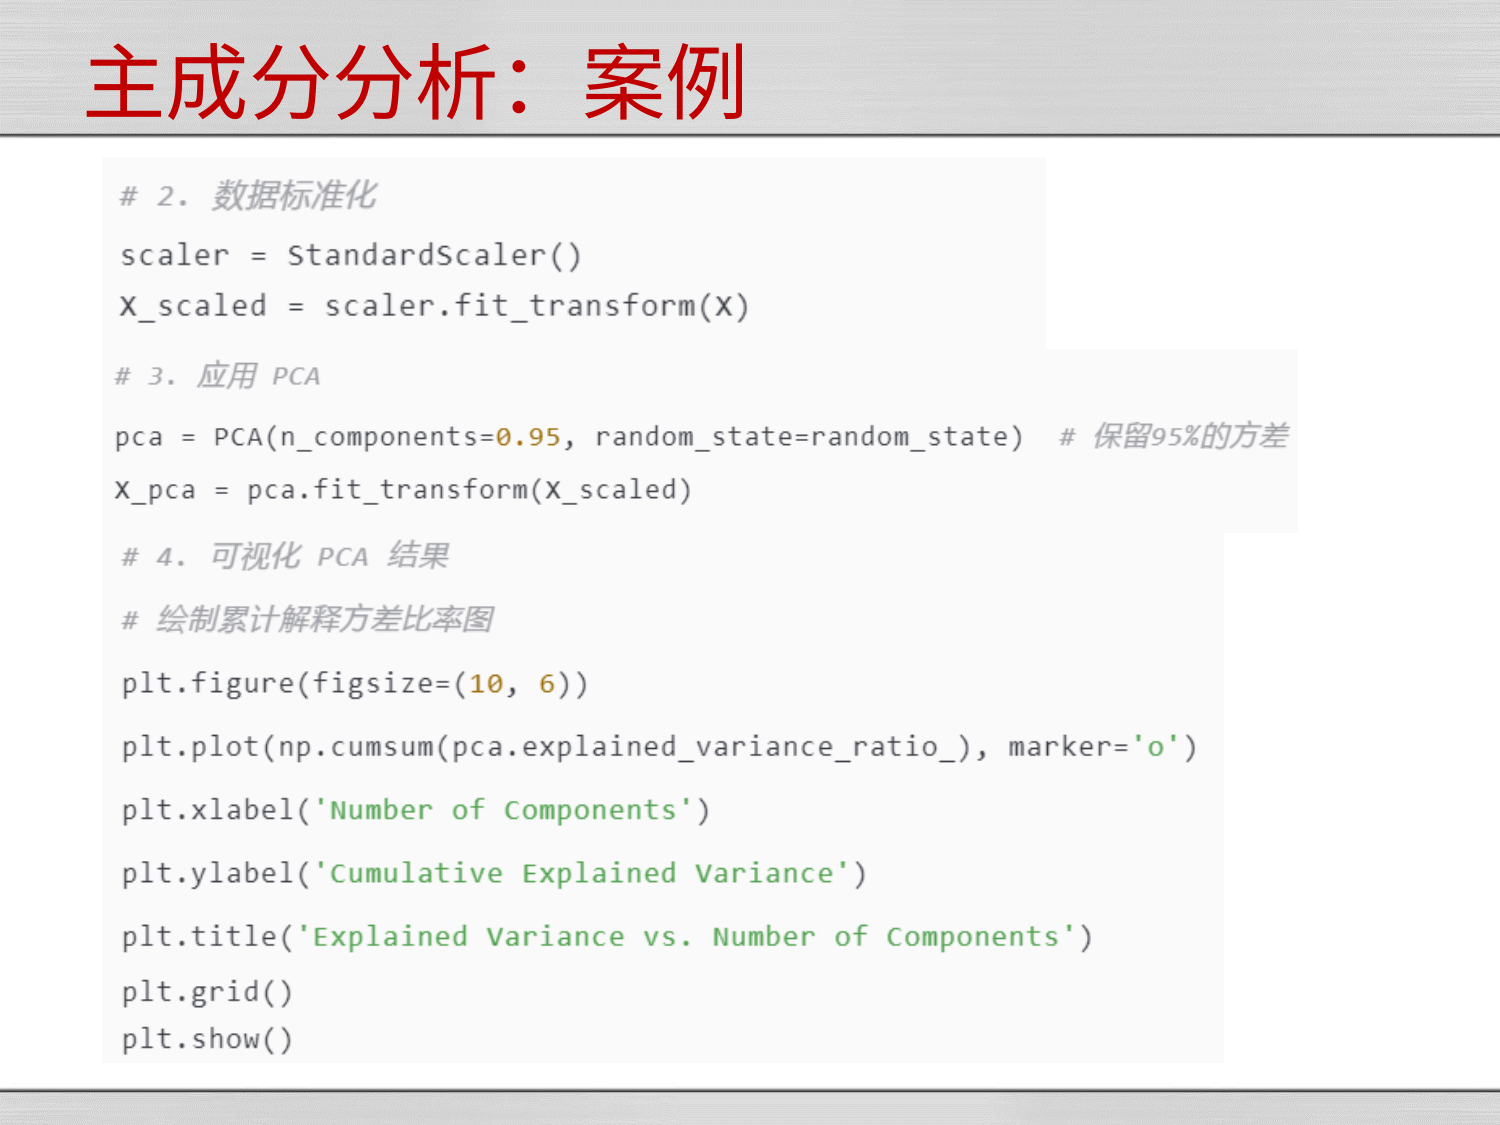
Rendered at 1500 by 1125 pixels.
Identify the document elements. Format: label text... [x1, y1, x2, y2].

picture [0, 0, 1500, 1125]
text_box 主成分分析：案例 [67, 24, 1477, 133]
